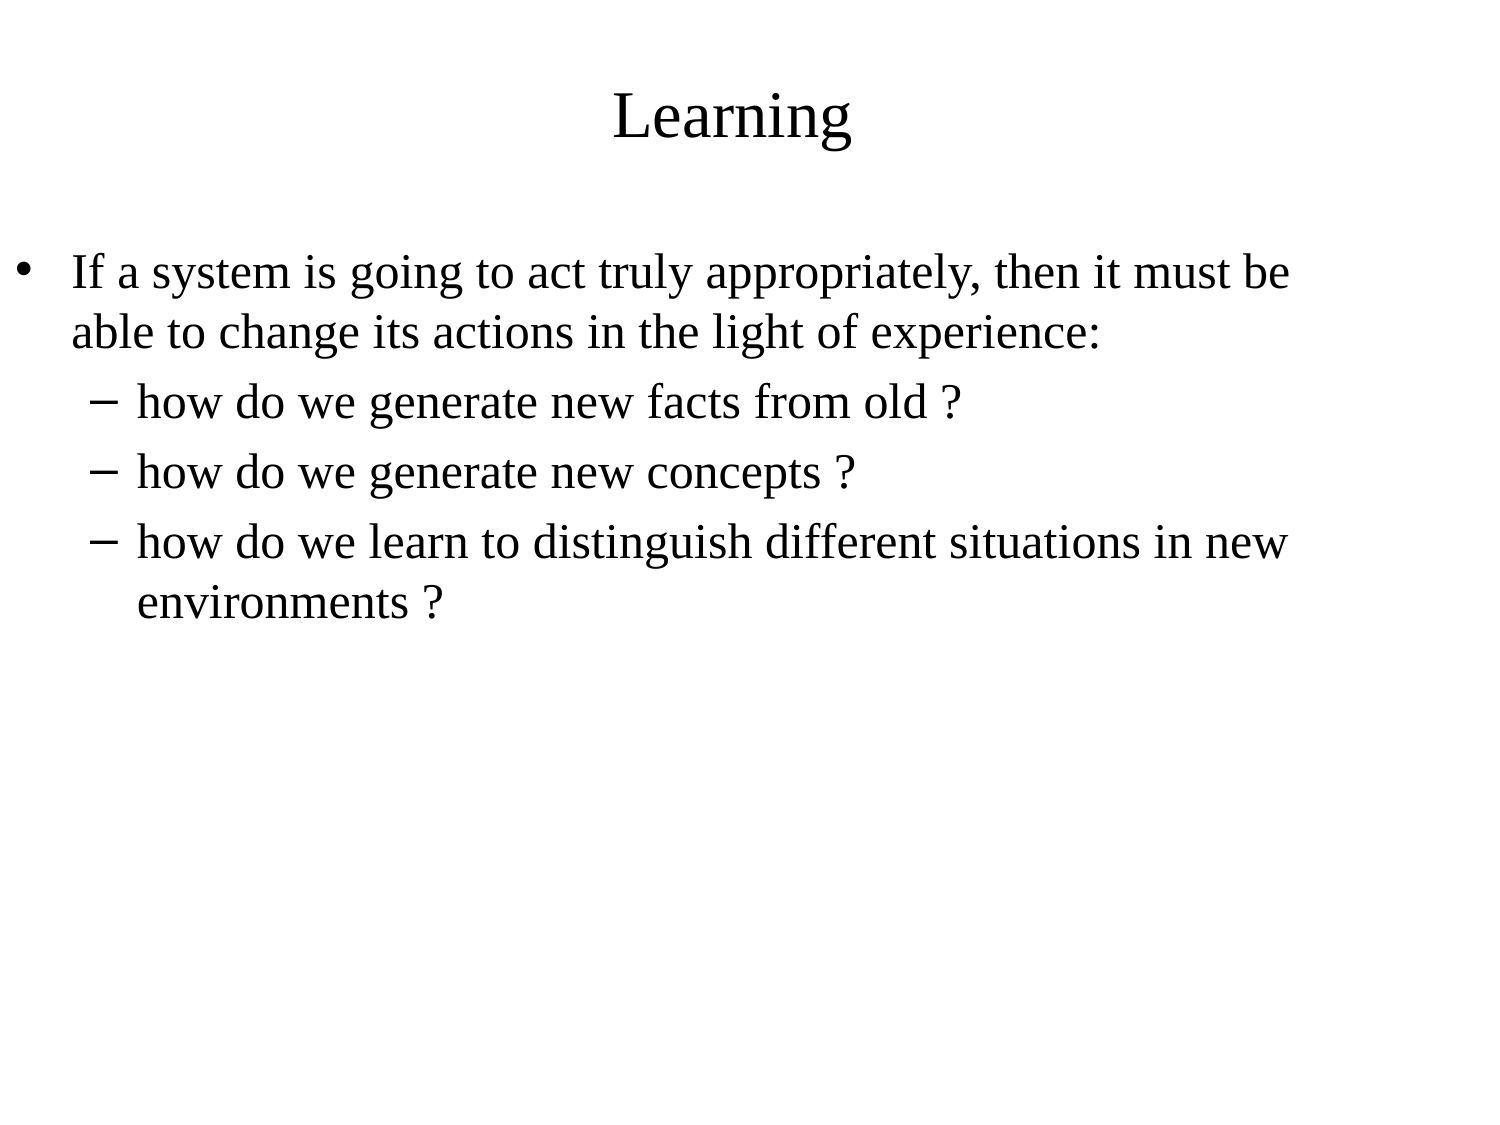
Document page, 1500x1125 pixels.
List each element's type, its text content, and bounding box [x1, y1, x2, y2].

title Learning [95, 34, 1371, 188]
list If a system is going to act truly appropriately, then it must be able to change its actions in the light of experience: how do we generate new facts from old ? how do we generate new concepts ? how do we learn to distinguish different situations in new environments ? [0, 230, 1339, 1045]
